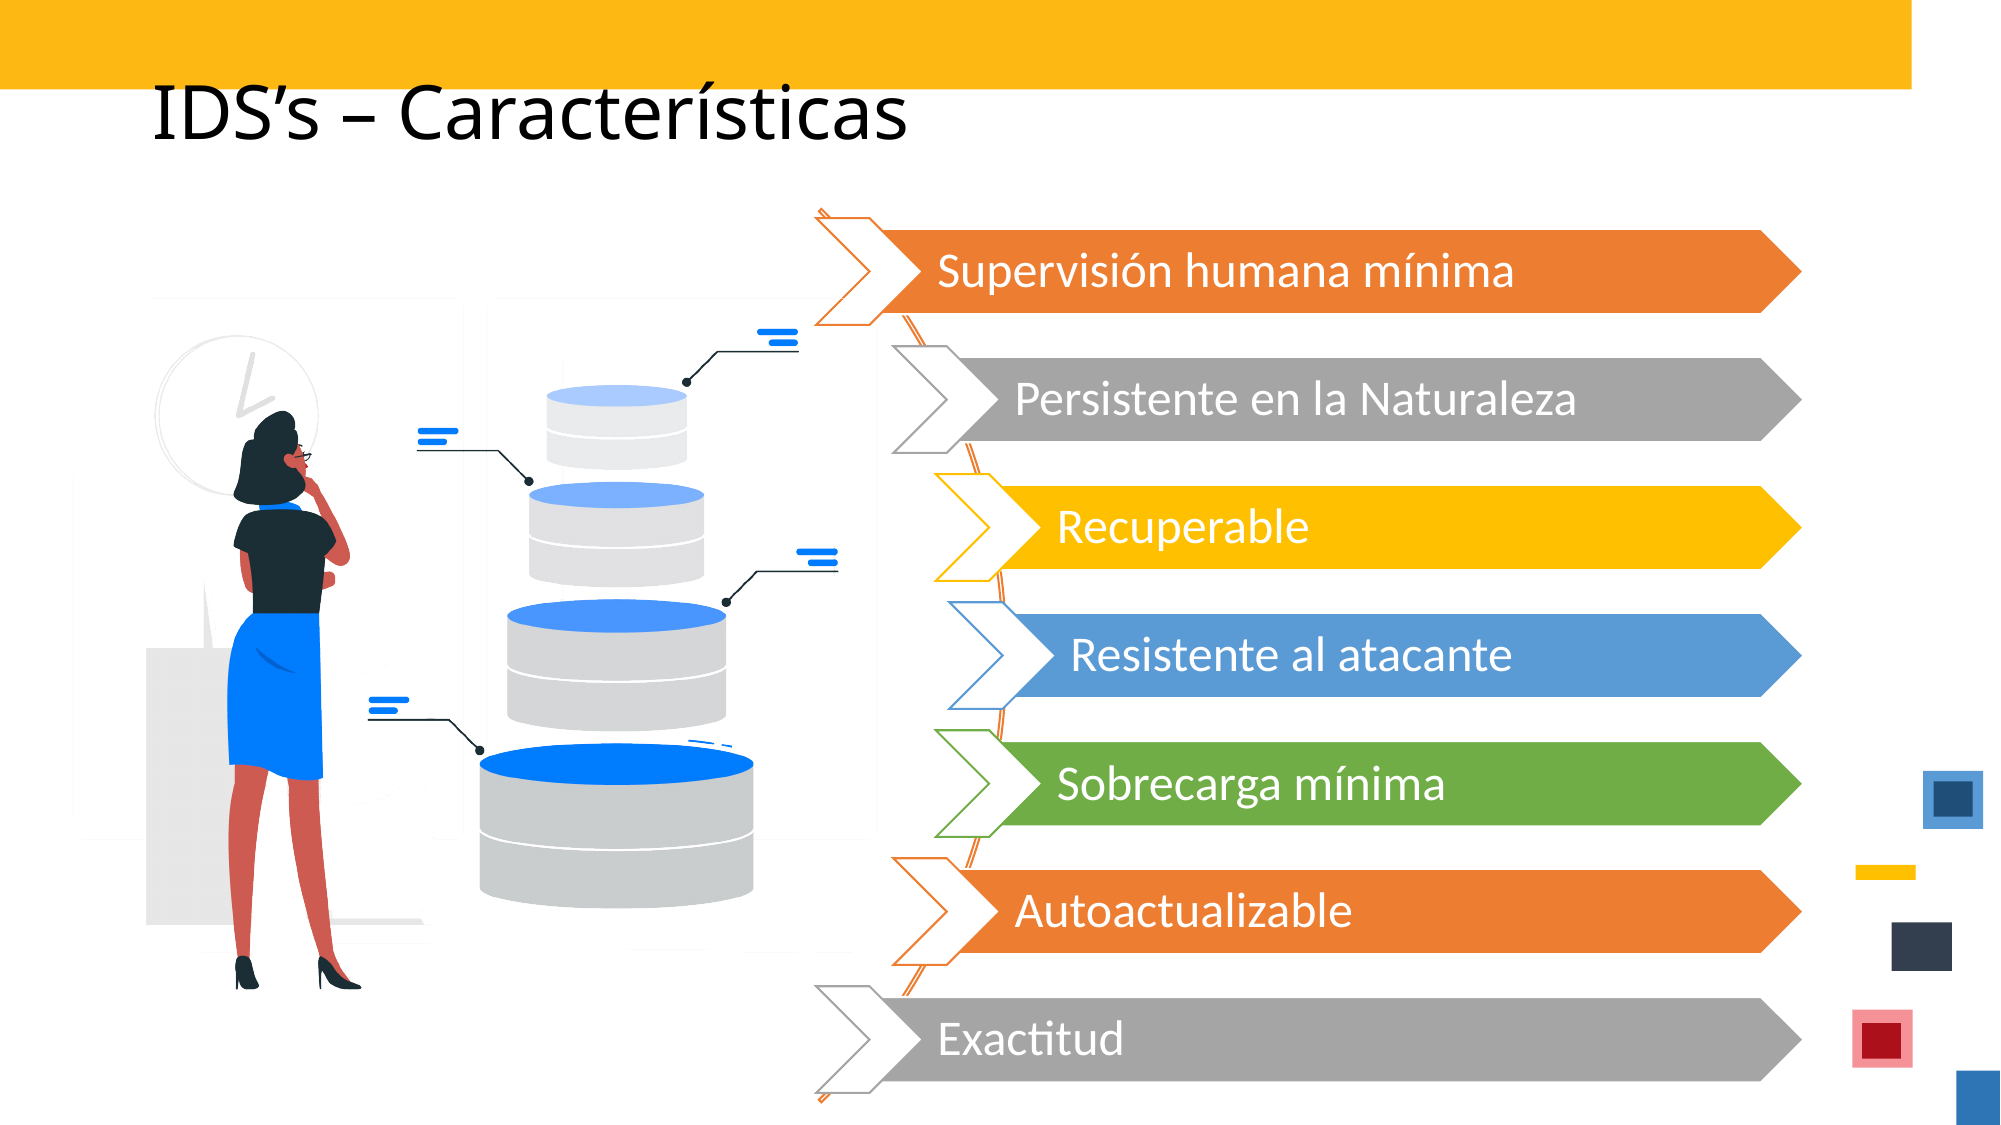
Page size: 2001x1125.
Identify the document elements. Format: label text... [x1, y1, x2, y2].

picture [0, 276, 955, 1017]
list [803, 186, 1817, 1125]
title IDS’s – Características [137, 75, 1151, 164]
